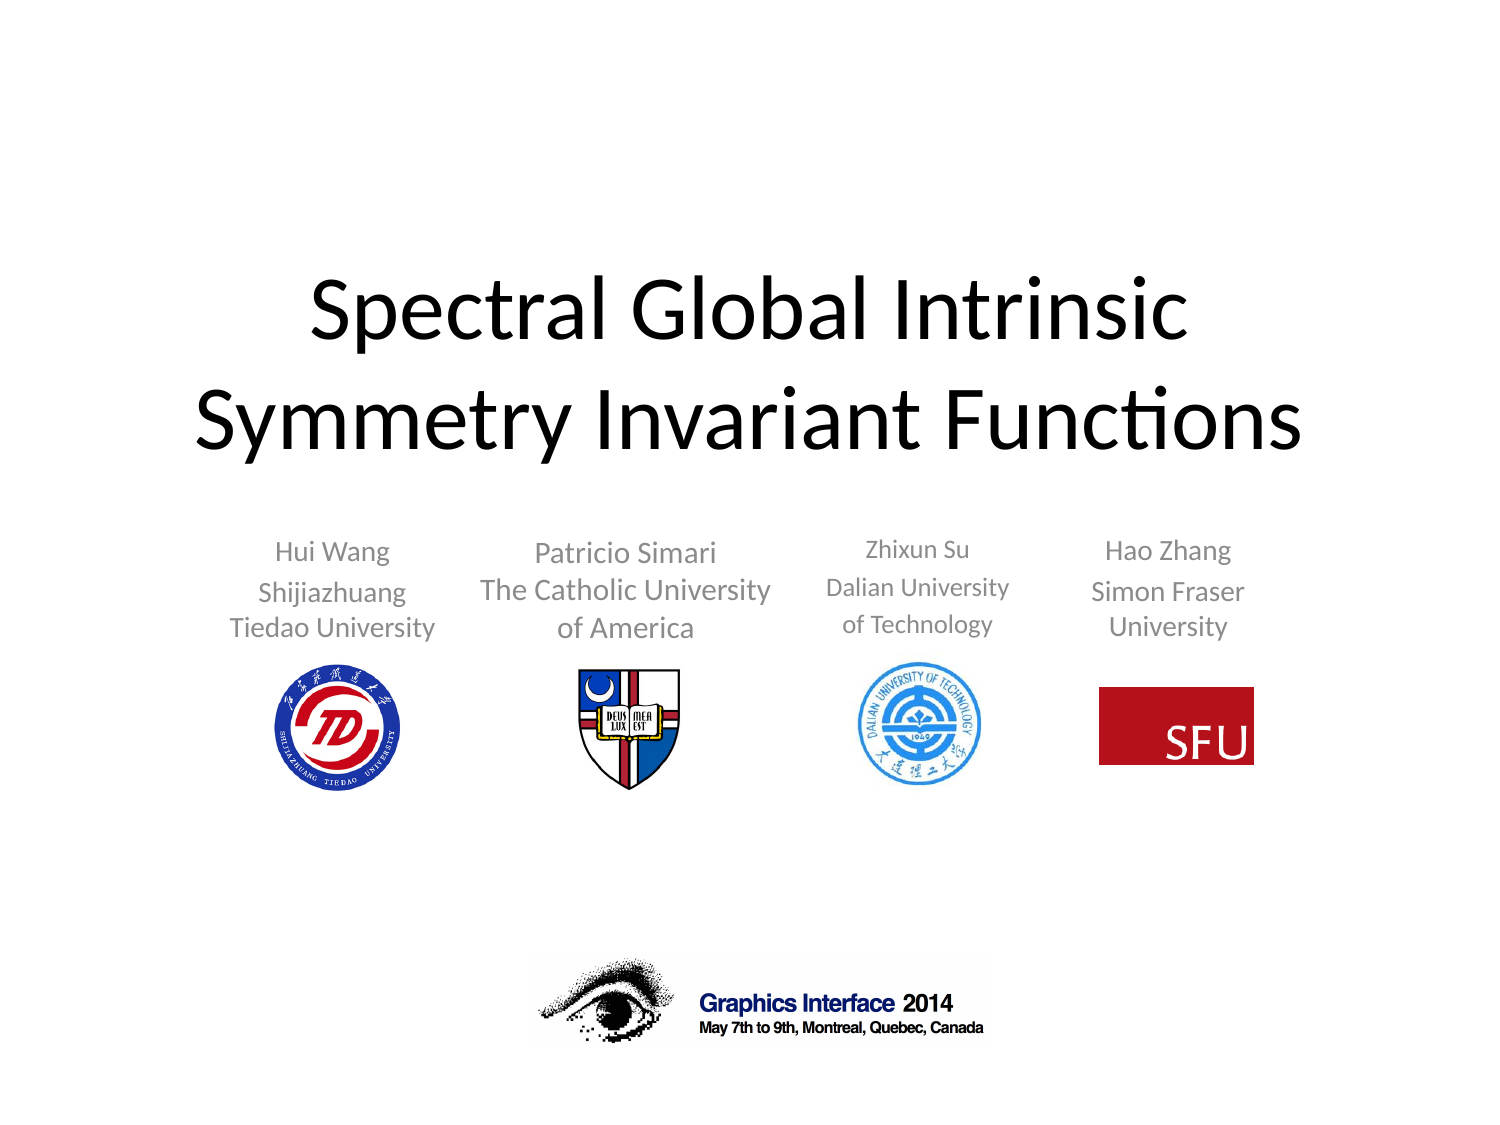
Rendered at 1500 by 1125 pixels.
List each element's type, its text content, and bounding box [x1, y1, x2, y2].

picture [1099, 687, 1254, 765]
picture [849, 651, 985, 796]
subtitle Hui Wang Shijiazhuang Tiedao University [206, 524, 458, 651]
picture [576, 667, 682, 793]
text_box Zhixun Su Dalian University of Technology [791, 524, 1044, 651]
picture [534, 951, 986, 1048]
text_box Hao Zhang Simon Fraser University [1042, 523, 1295, 650]
picture [262, 655, 410, 800]
text_box Patricio Simari The Catholic University of America [458, 524, 791, 651]
title Spectral Global Intrinsic Symmetry Invariant Functions [112, 237, 1388, 479]
